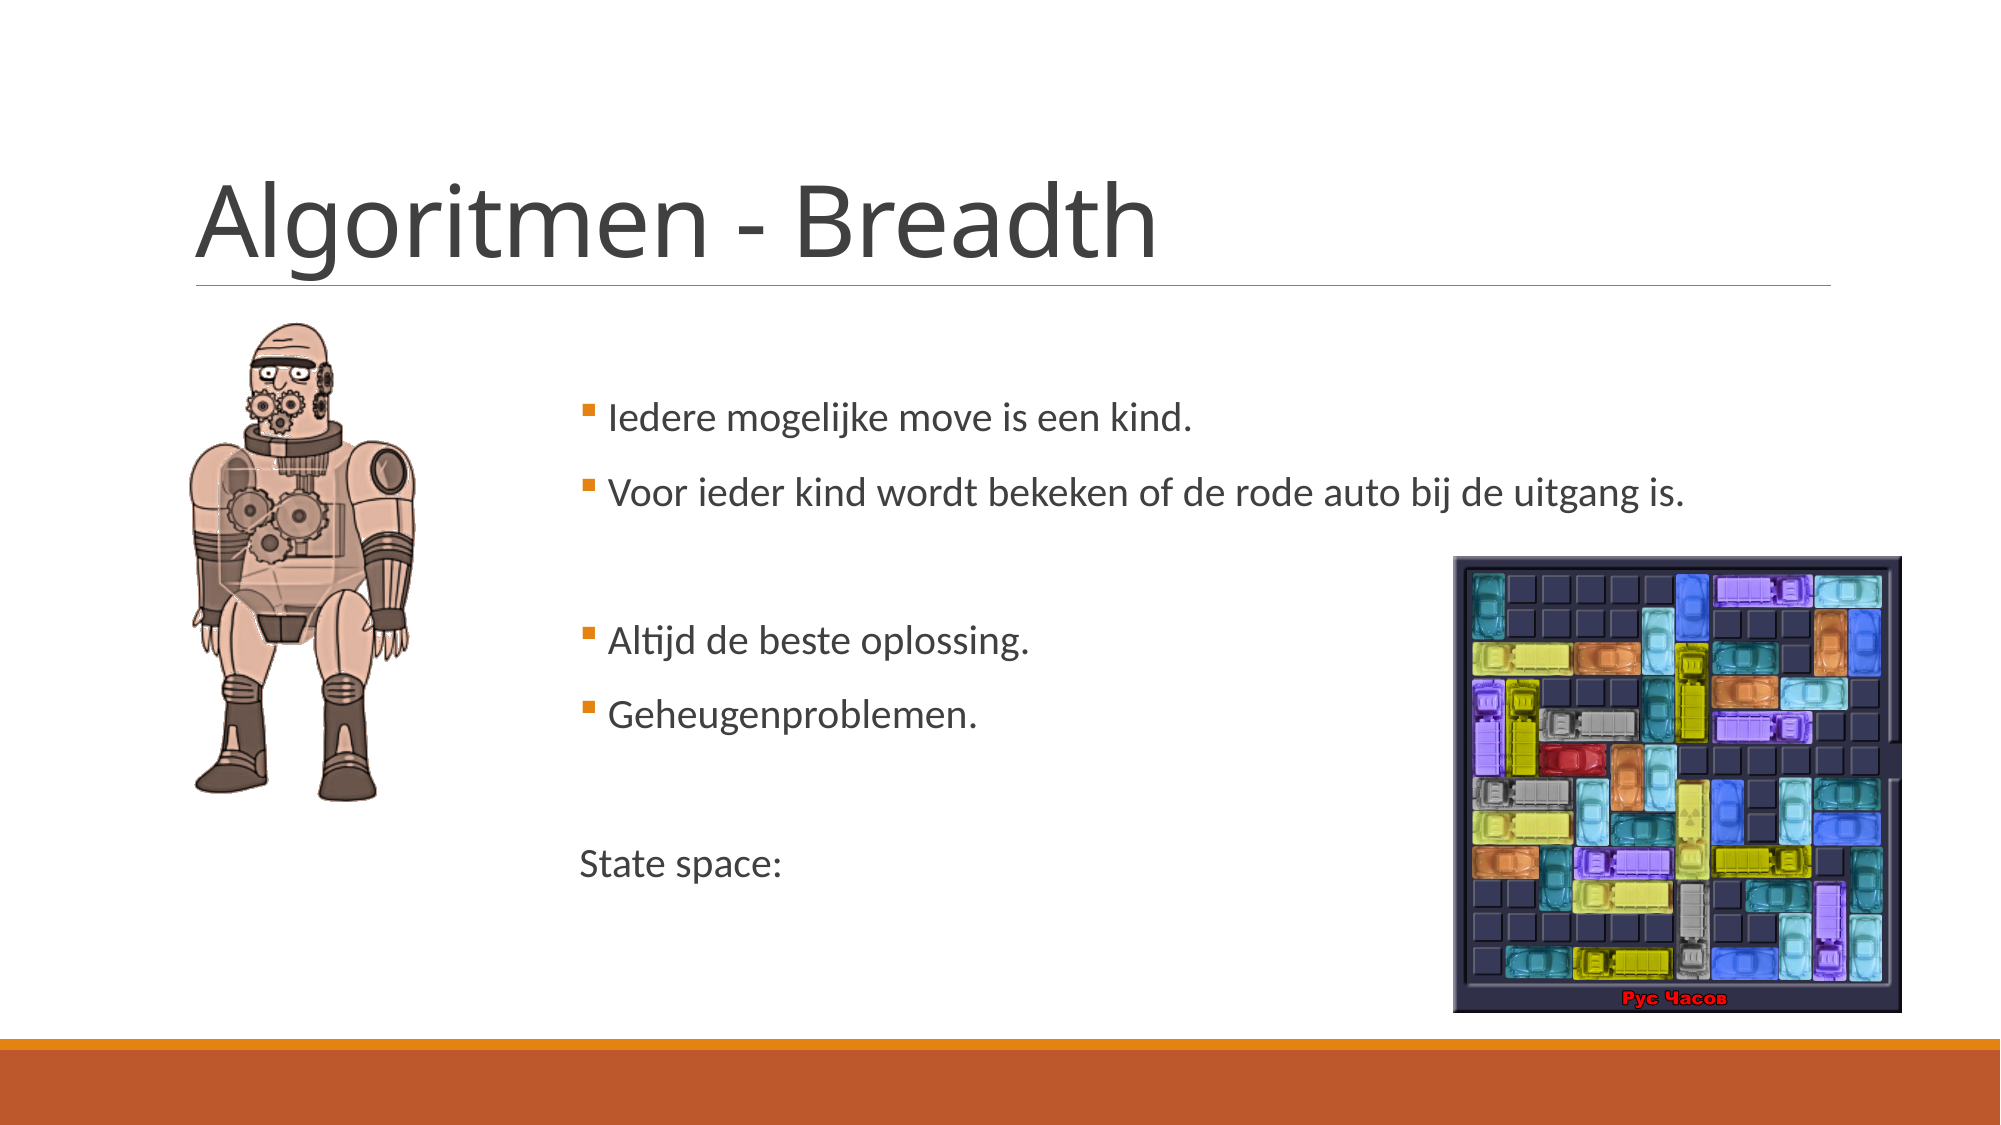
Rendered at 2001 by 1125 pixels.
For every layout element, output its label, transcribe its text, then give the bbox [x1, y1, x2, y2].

title Algoritmen - Breadth [180, 47, 1830, 285]
picture [1452, 555, 1902, 1013]
picture [179, 316, 419, 808]
